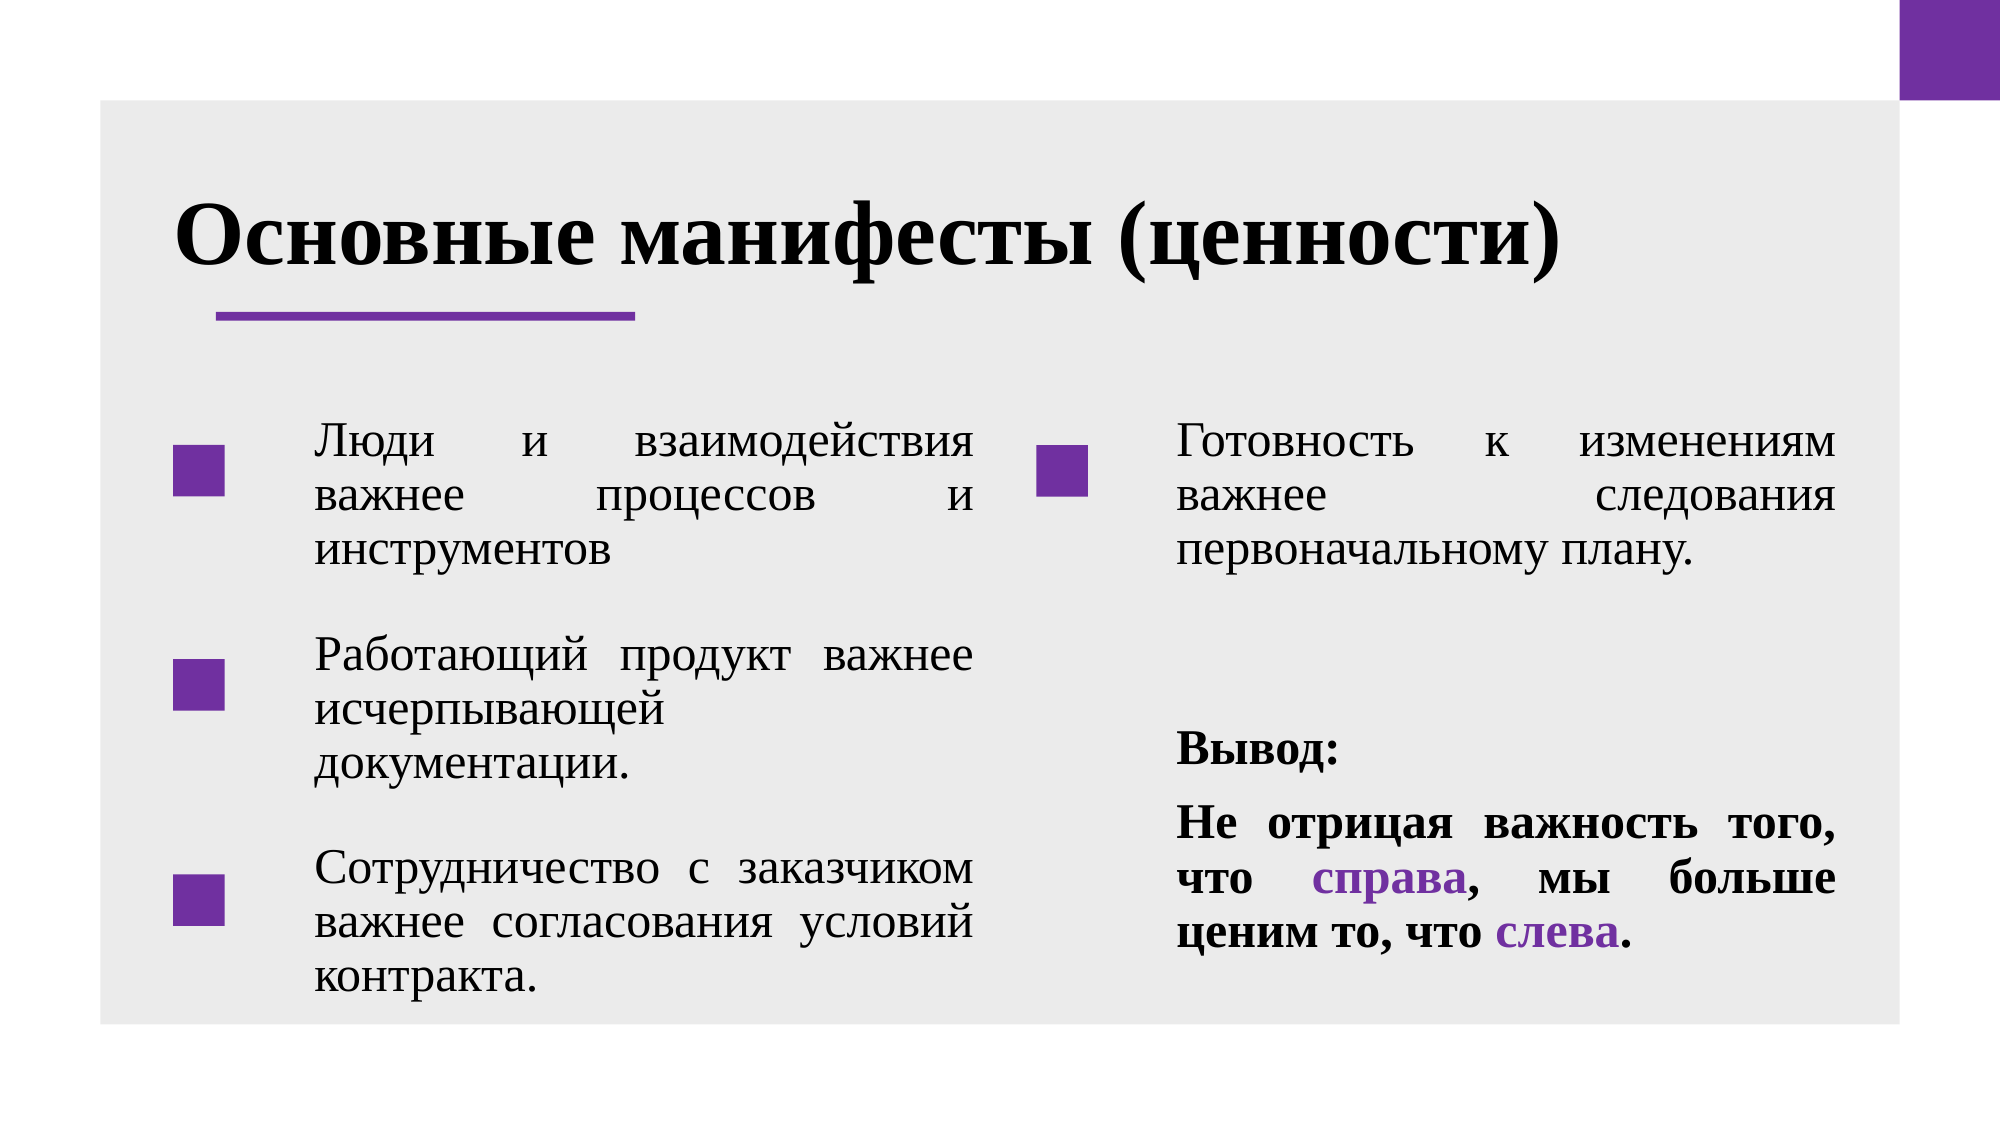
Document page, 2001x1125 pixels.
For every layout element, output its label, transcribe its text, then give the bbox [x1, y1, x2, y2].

text_box [172, 658, 226, 712]
text_box [1899, 0, 2000, 101]
list Люди и взаимодействия важнее процессов и инструментов [299, 405, 990, 592]
title Основные манифесты (ценности) [158, 141, 1602, 293]
text_box Вывод: Не отрицая важность того, что справа, мы больше ценим то, что слева. [1161, 713, 1852, 969]
text_box [215, 311, 636, 322]
text_box [99, 99, 1901, 1026]
text_box [172, 873, 226, 927]
text_box Готовность к изменениям важнее следования первоначальному плану. [1161, 405, 1852, 592]
text_box [172, 444, 226, 497]
text_box [1035, 444, 1089, 498]
text_box Работающий продукт важнее исчерпывающей документации. [299, 619, 989, 806]
text_box Сотрудничество с заказчиком важнее согласования условий контракта. [299, 833, 989, 1019]
